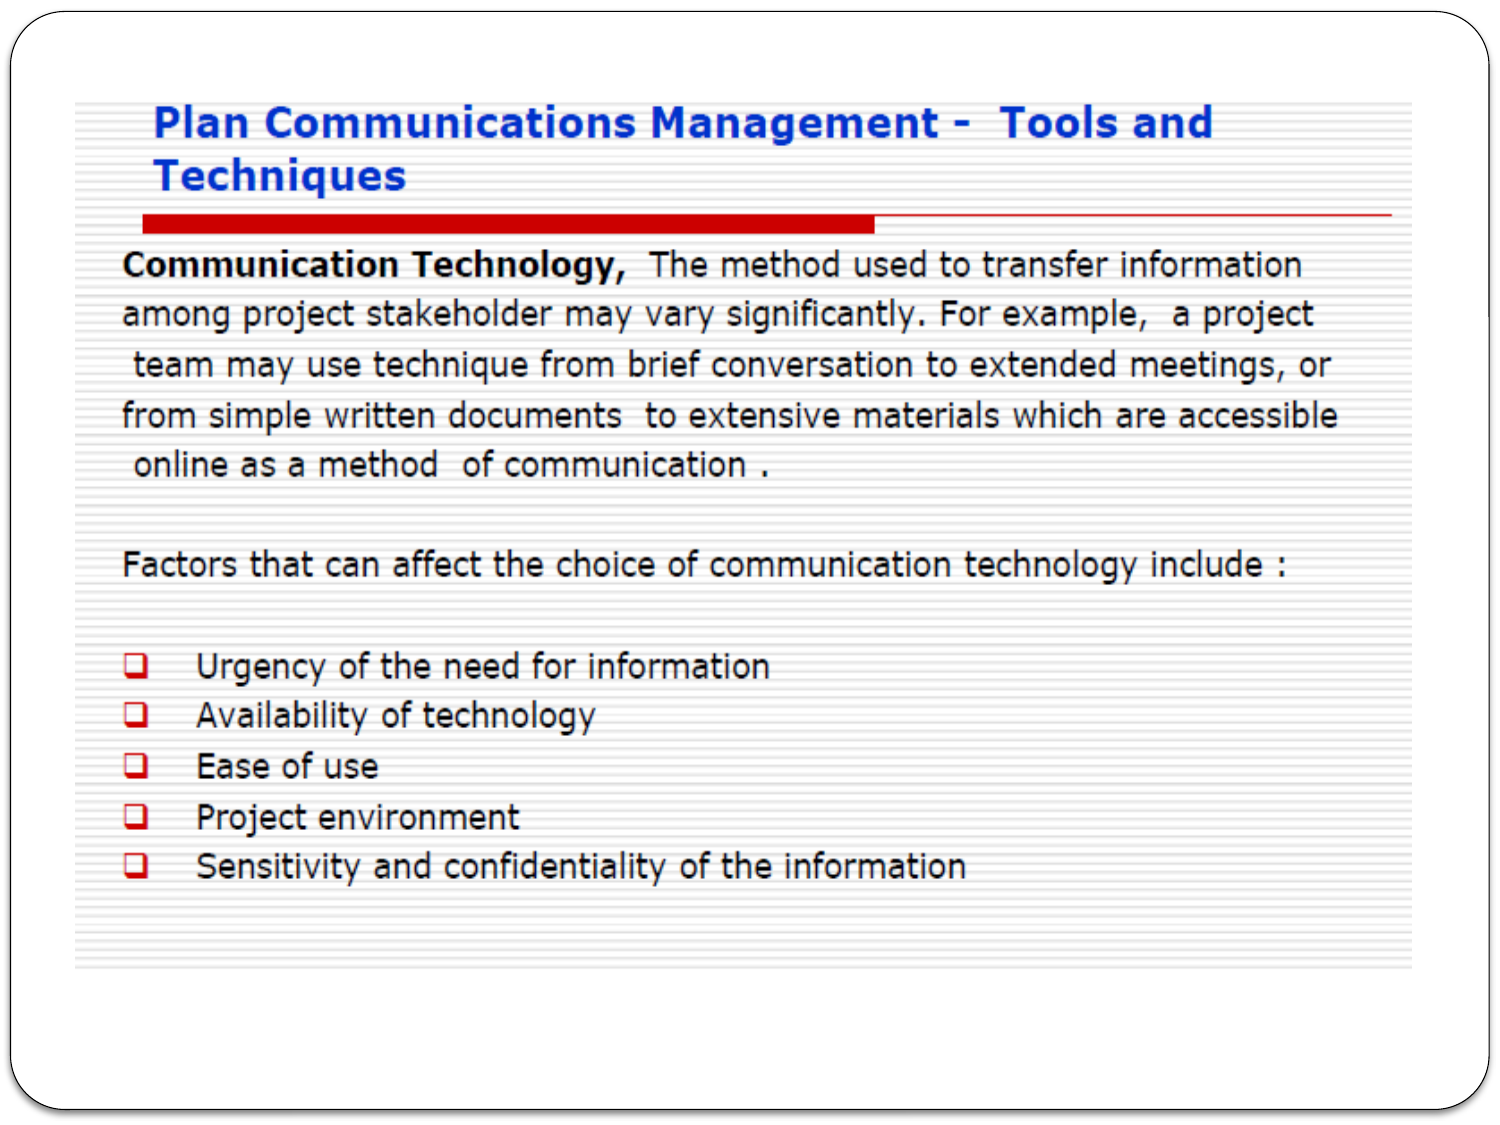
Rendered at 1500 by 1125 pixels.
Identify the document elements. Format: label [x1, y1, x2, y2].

picture [74, 99, 1413, 976]
